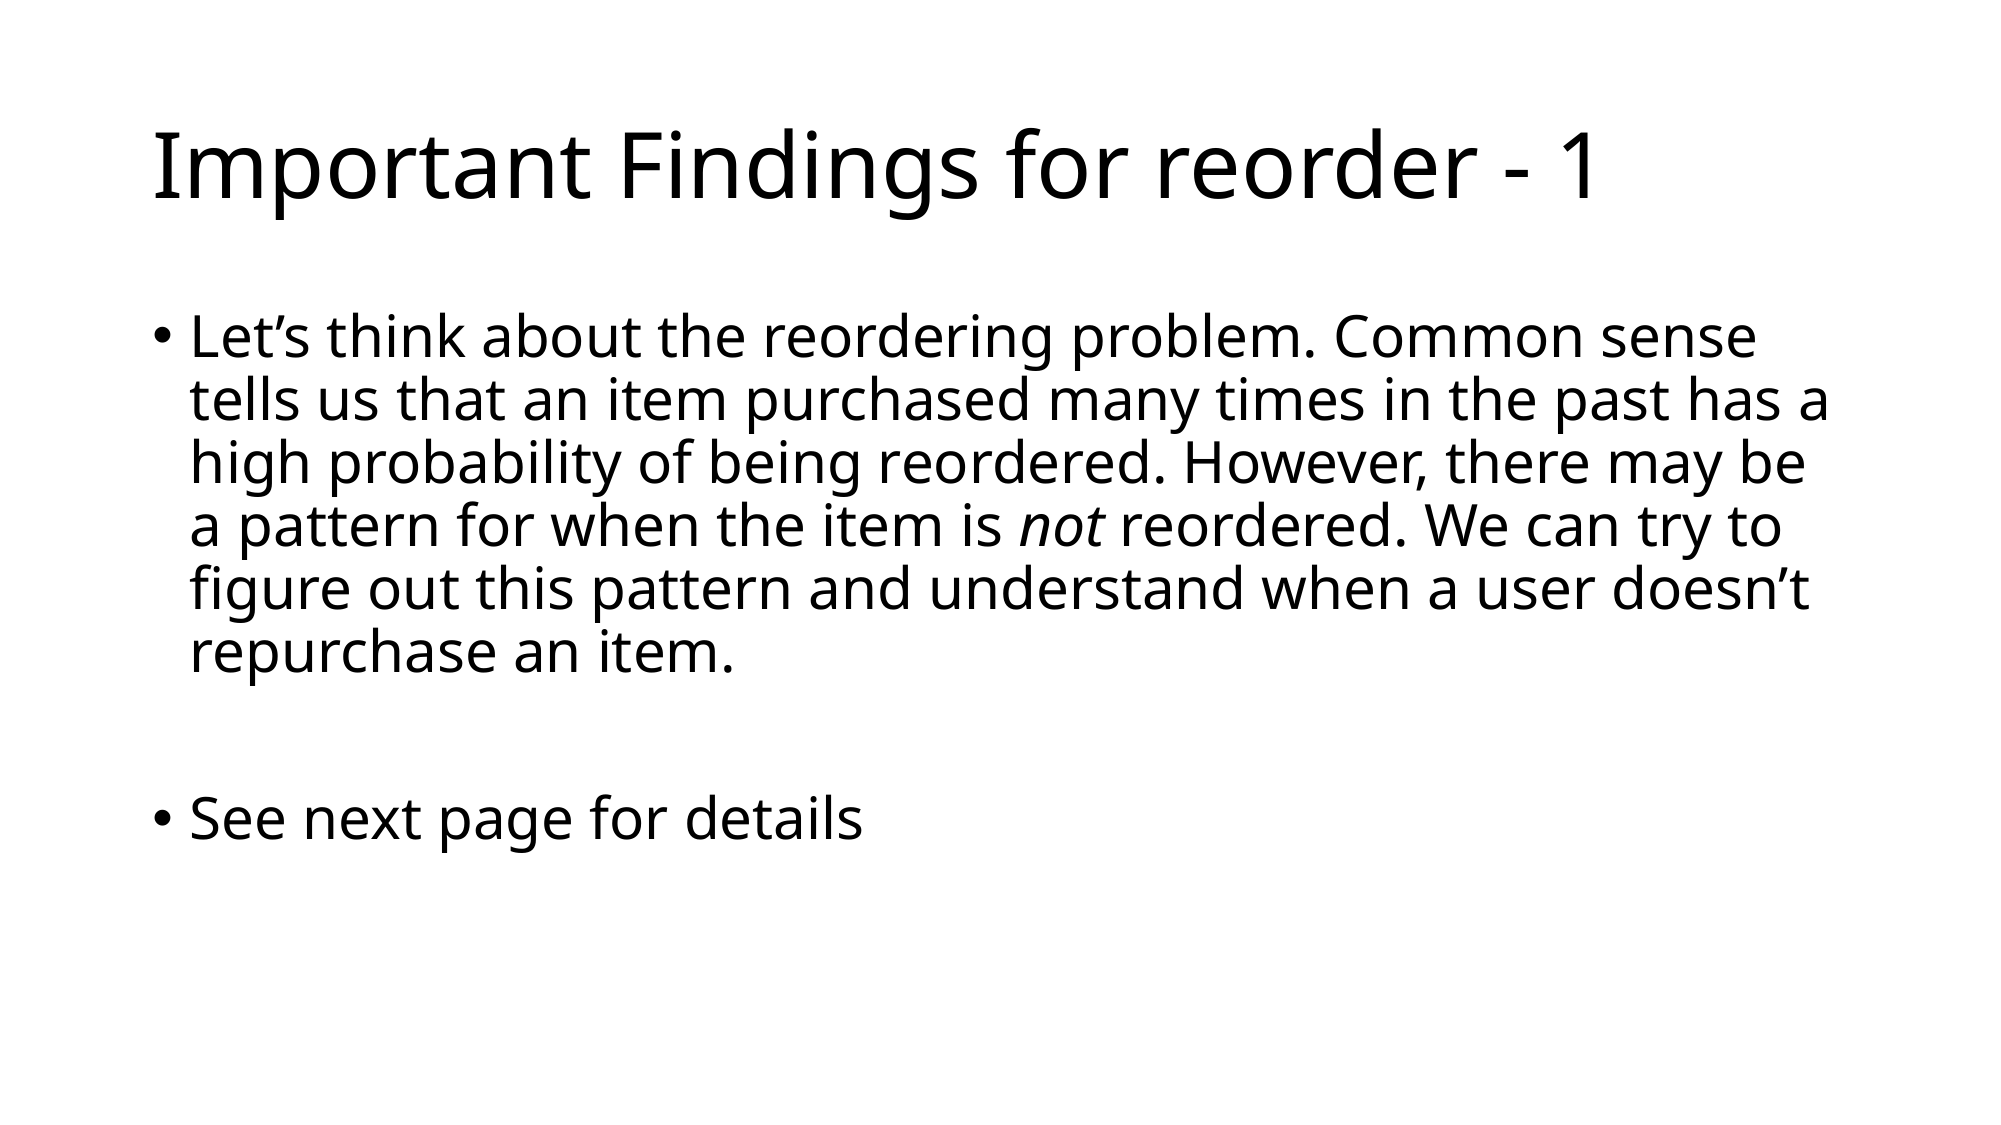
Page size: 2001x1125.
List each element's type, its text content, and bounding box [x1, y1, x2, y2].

title Important Findings for reorder - 1 [137, 59, 1863, 278]
list Let’s think about the reordering problem. Common sense tells us that an item purchased many times in the past has a high probability of being reordered. However, there may be a pattern for when the item is not reordered. We can try to figure out this pattern and understand when a user doesn’t repurchase an item. See next page for details [137, 299, 1863, 1014]
